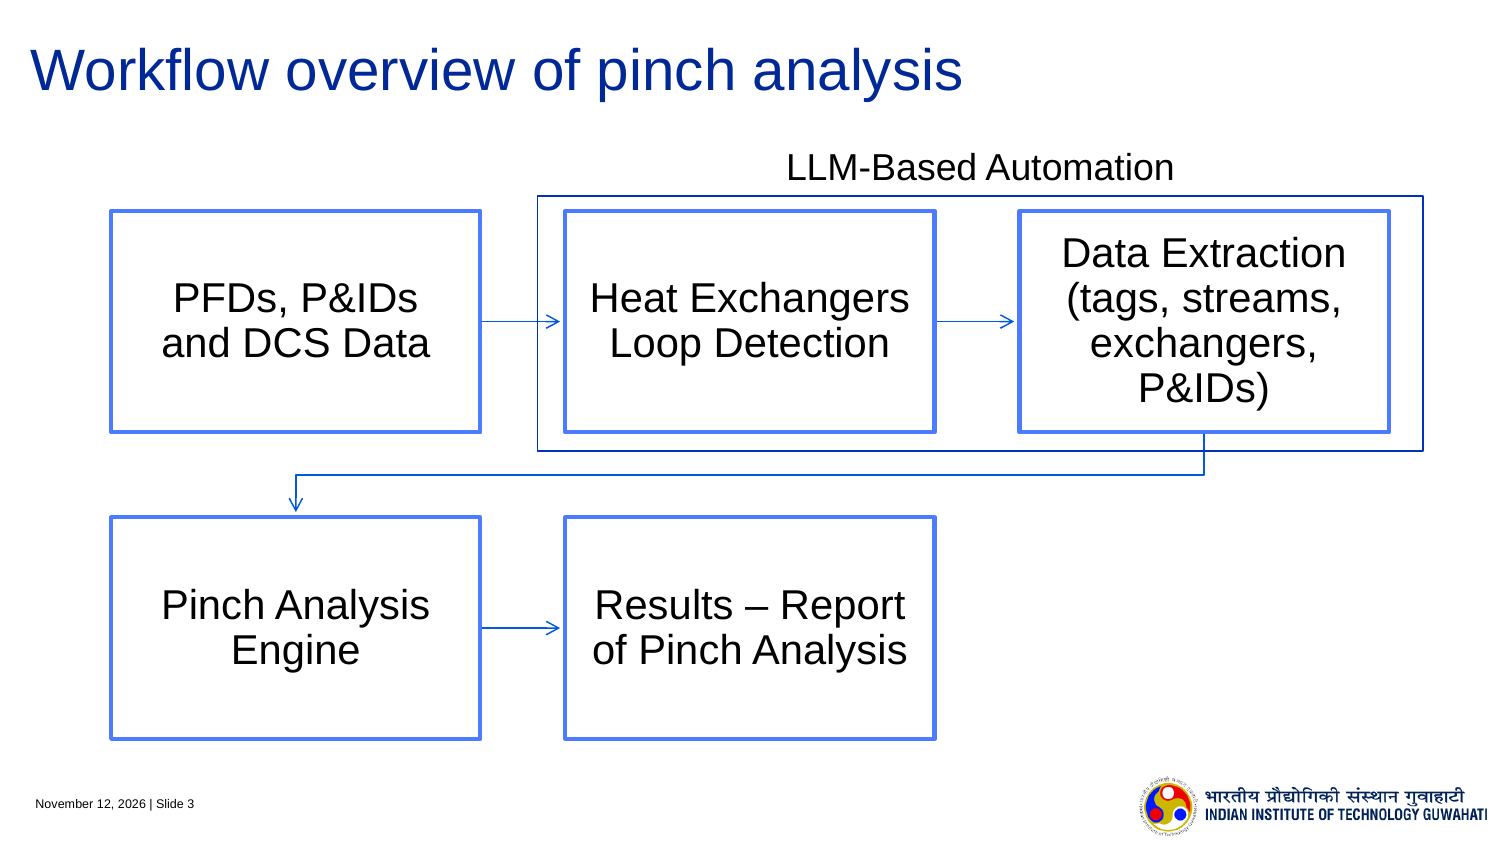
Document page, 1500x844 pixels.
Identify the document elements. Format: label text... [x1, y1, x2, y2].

text_box LLM-Based Automation [737, 135, 1224, 196]
text_box [535, 194, 1425, 453]
title Workflow overview of pinch analysis [0, 0, 1500, 92]
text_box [109, 208, 1390, 742]
picture [1139, 776, 1487, 836]
